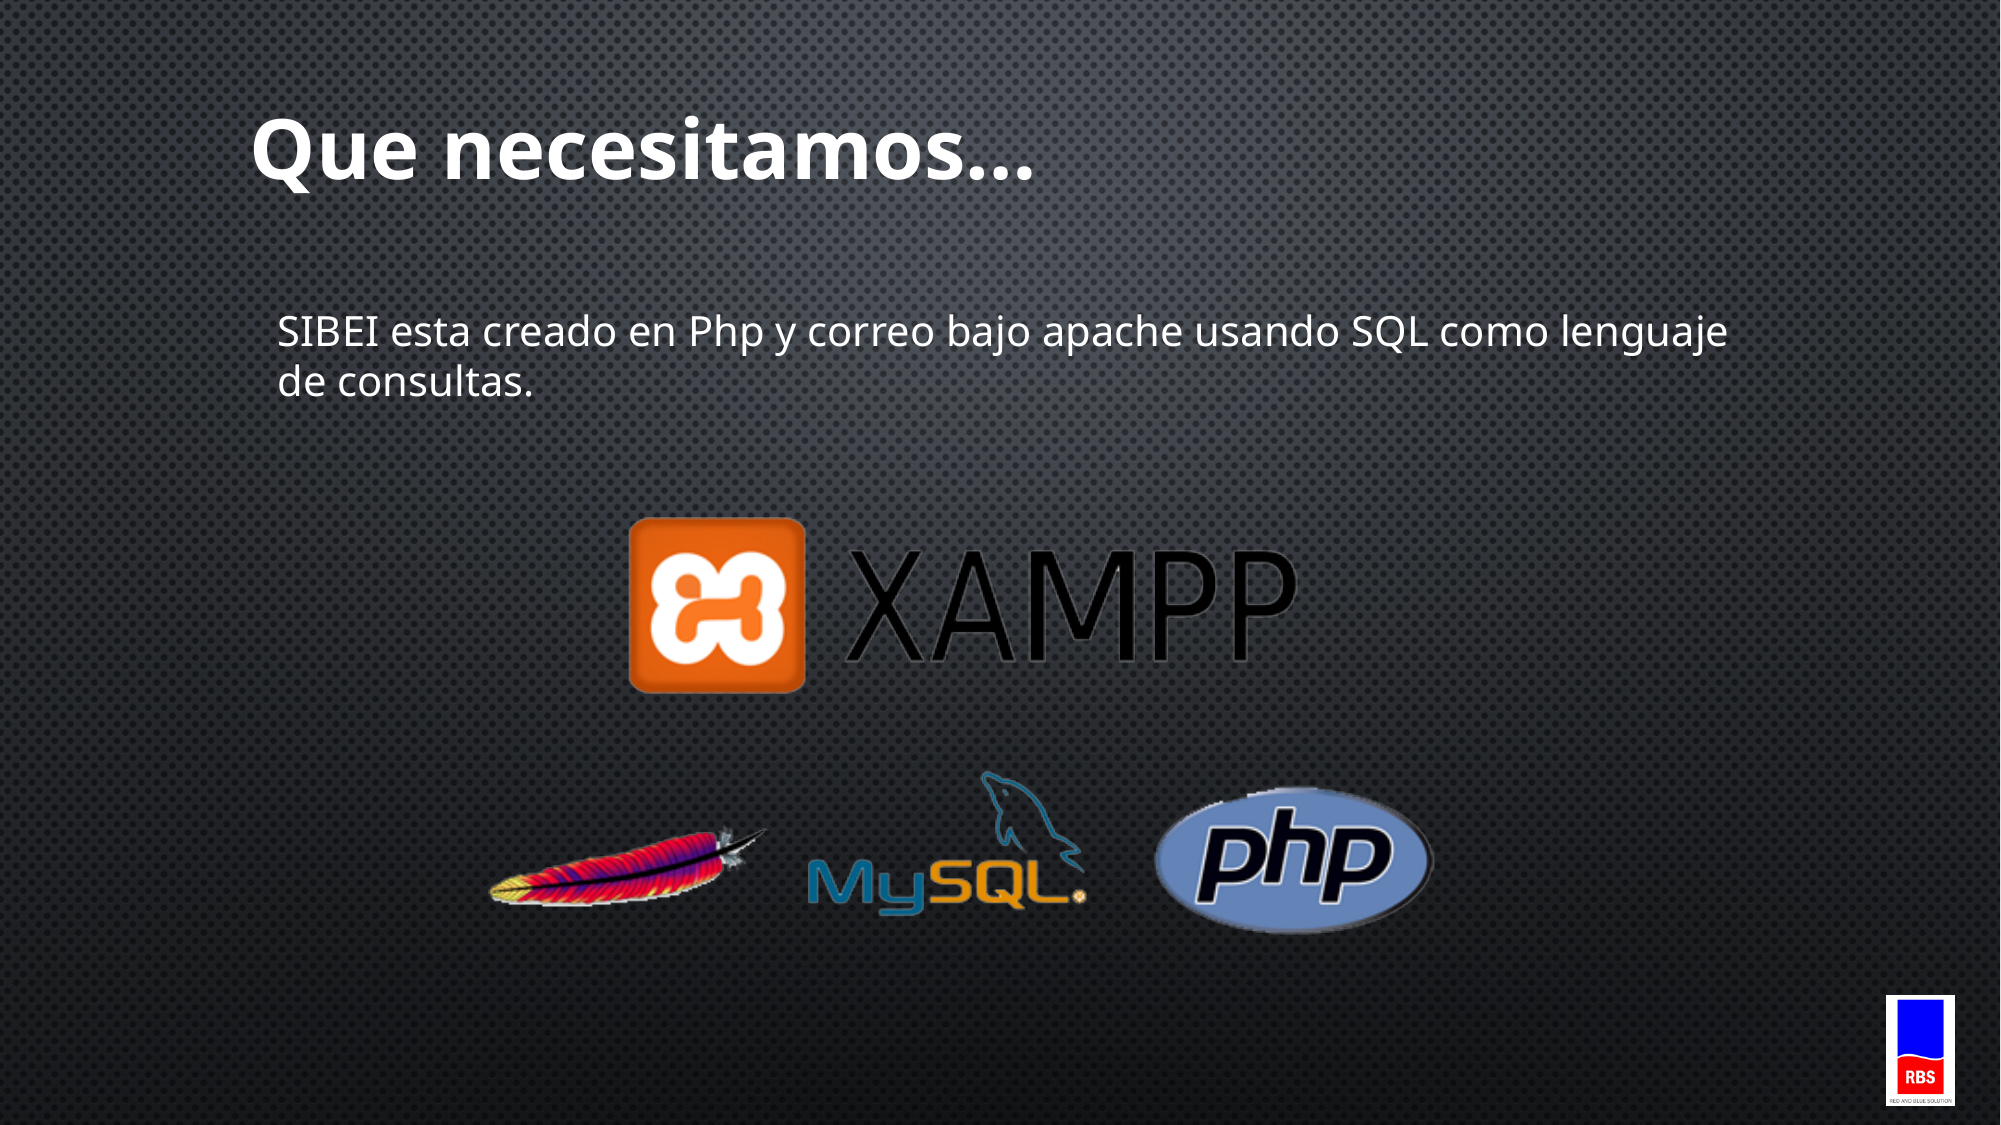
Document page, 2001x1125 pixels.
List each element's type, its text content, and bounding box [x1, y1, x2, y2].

text_box Que necesitamos… [235, 88, 1053, 204]
text_box SIBEI esta creado en Php y correo bajo apache usando SQL como lenguaje de consultas. [262, 296, 1799, 412]
picture [1885, 994, 1955, 1107]
text_box [237, 271, 1774, 338]
picture [414, 504, 1526, 968]
